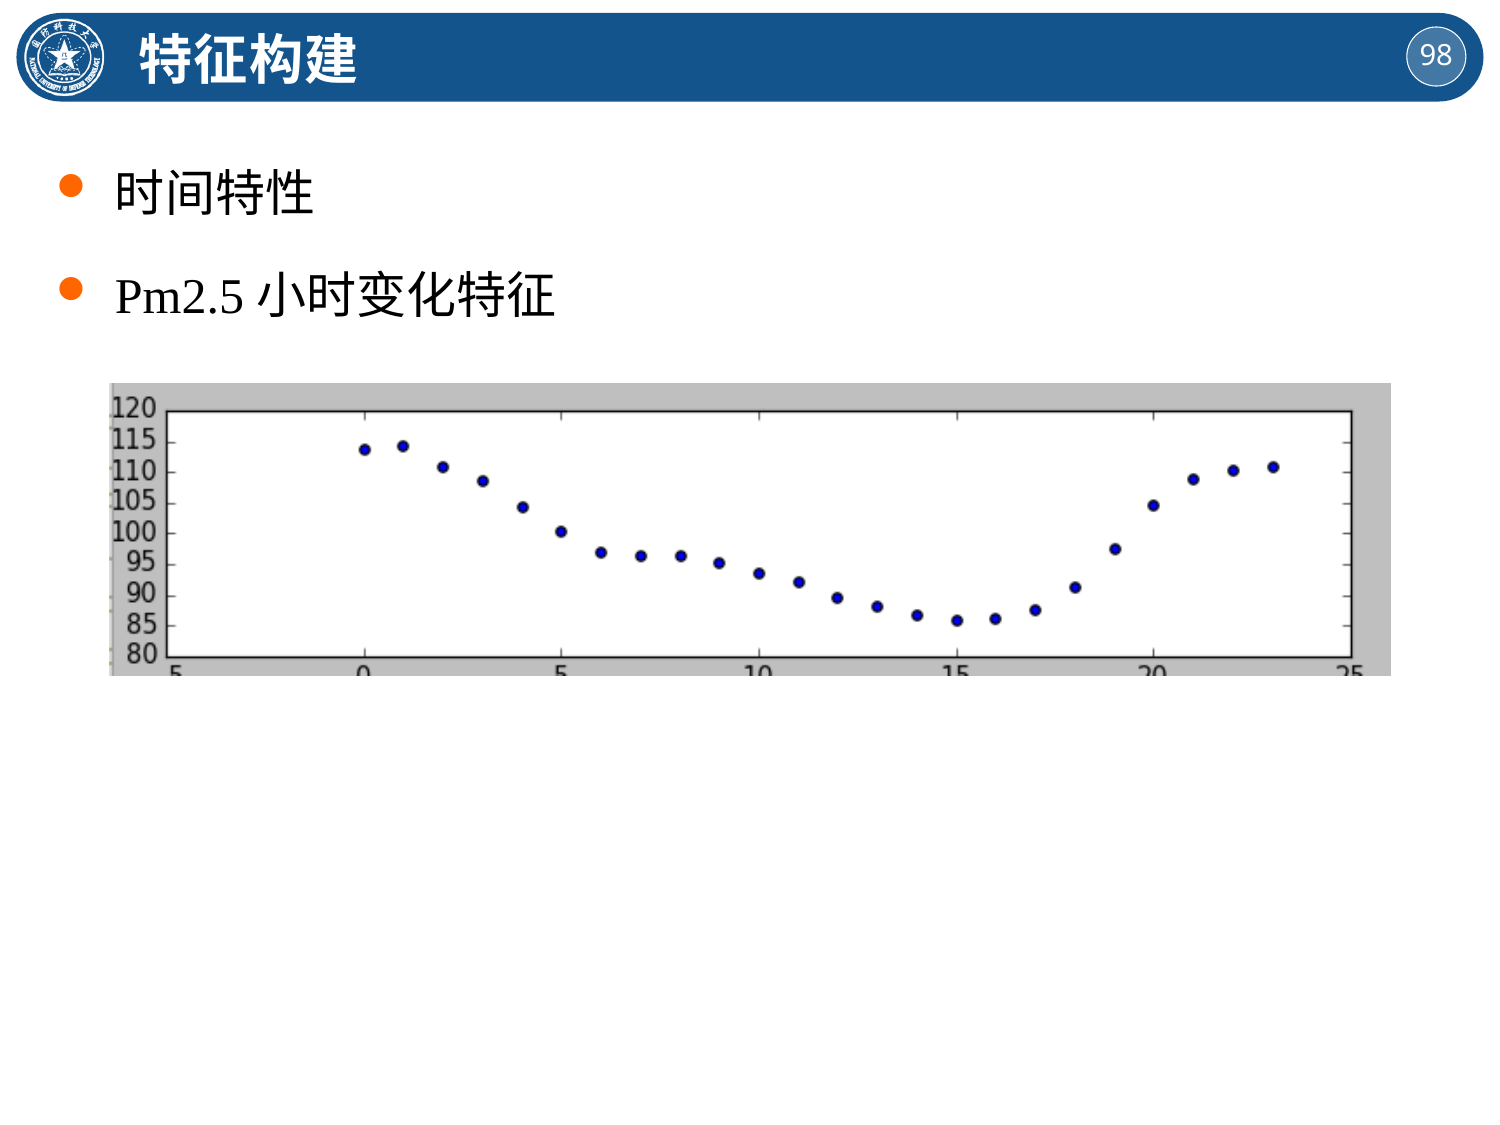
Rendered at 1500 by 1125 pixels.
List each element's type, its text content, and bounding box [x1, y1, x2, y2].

text_box 特征构建 [124, 17, 455, 98]
picture [108, 383, 1391, 676]
text_box 时间特性 Pm2.5小时变化特征 [41, 123, 1403, 332]
picture [16, 9, 111, 104]
